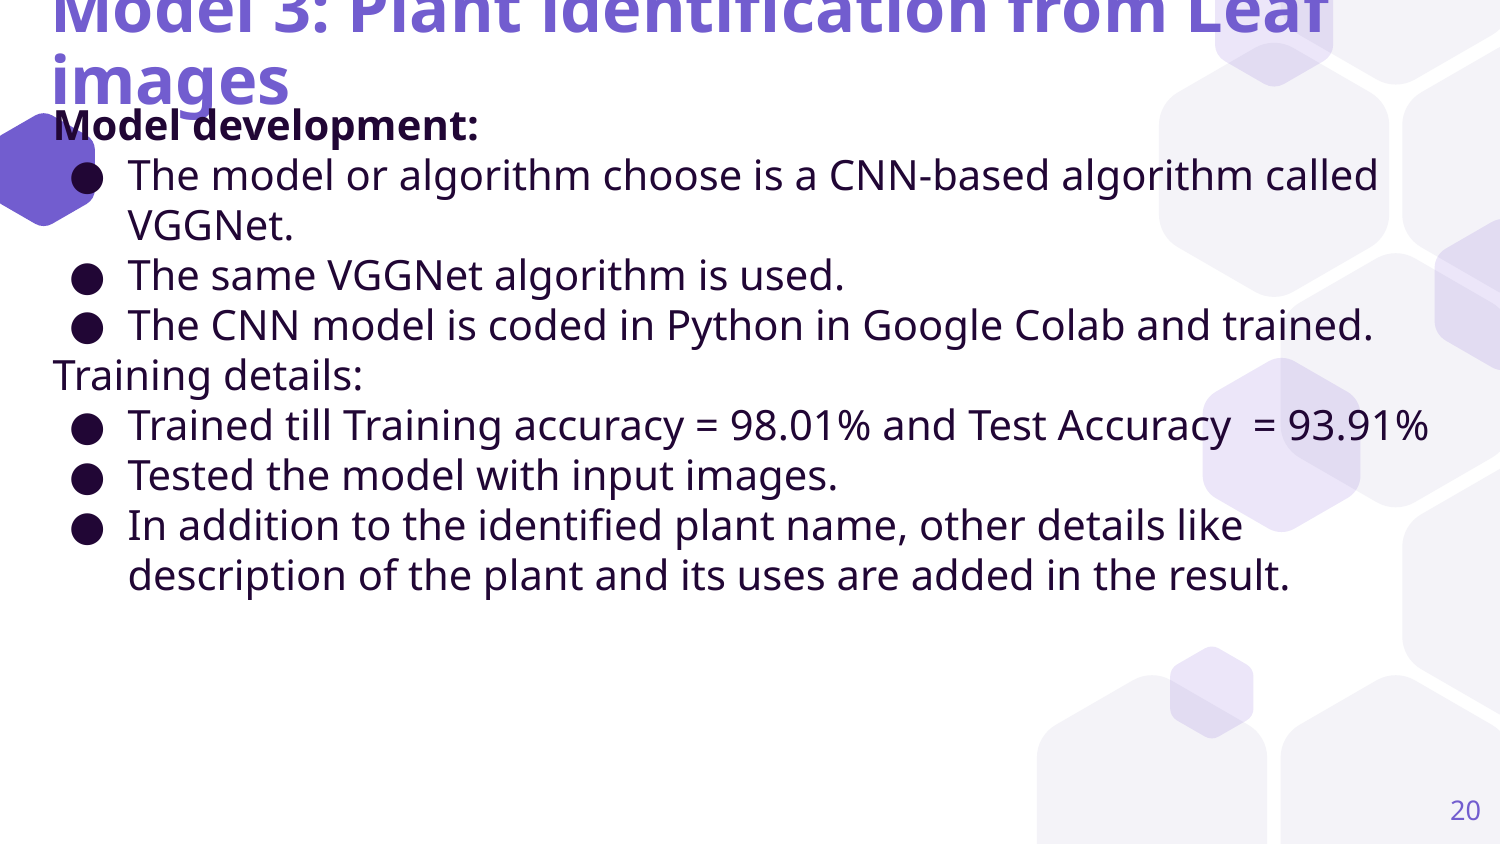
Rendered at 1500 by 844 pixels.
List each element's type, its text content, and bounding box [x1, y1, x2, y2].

title Model 3: Plant identification from Leaf images [50, 50, 1488, 116]
text_box Model development: The model or algorithm choose is a CNN-based algorithm called VGGNet. The same VGGNet algorithm is used. The CNN model is coded in Python in Google Colab and trained. Training details: Trained till Training accuracy = 98.01% and Test Accuracy = 93.91% Tested the model with input images. In addition to the identified plant name, other details like description of the plant and its uses are added in the result. [37, 91, 1476, 825]
slide_number ‹#› [1391, 779, 1482, 844]
